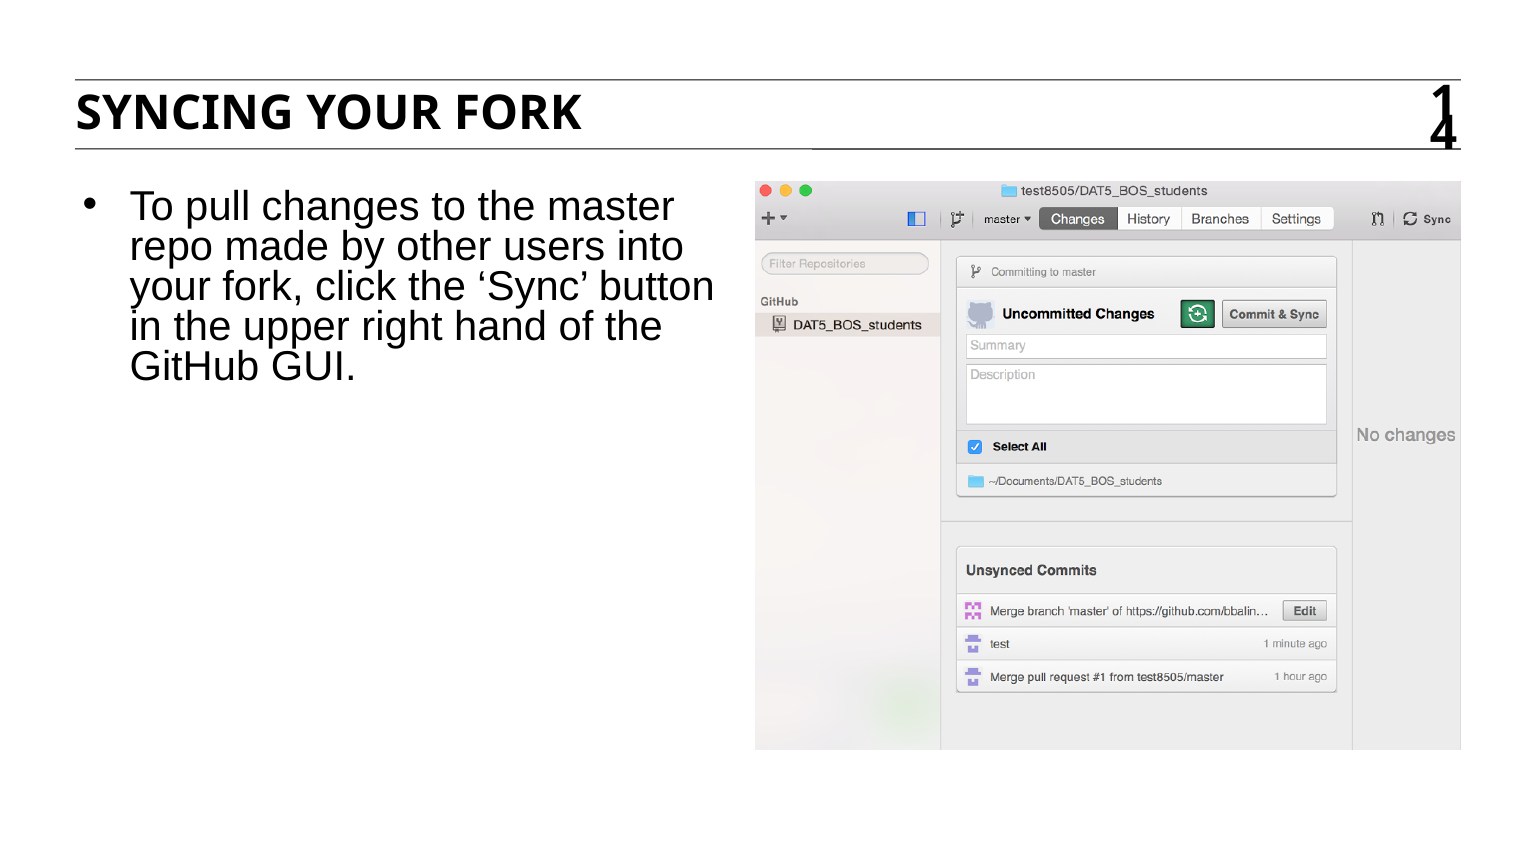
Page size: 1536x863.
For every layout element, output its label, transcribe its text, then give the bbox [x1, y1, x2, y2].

list Syncing your fork [60, 81, 1231, 132]
slide_number 14 [1419, 86, 1461, 138]
picture [755, 180, 1461, 751]
text_box To pull changes to the master repo made by other users into your fork, click the ‘Sync’ button in the upper right hand of the GitHub GUI. [67, 181, 743, 476]
